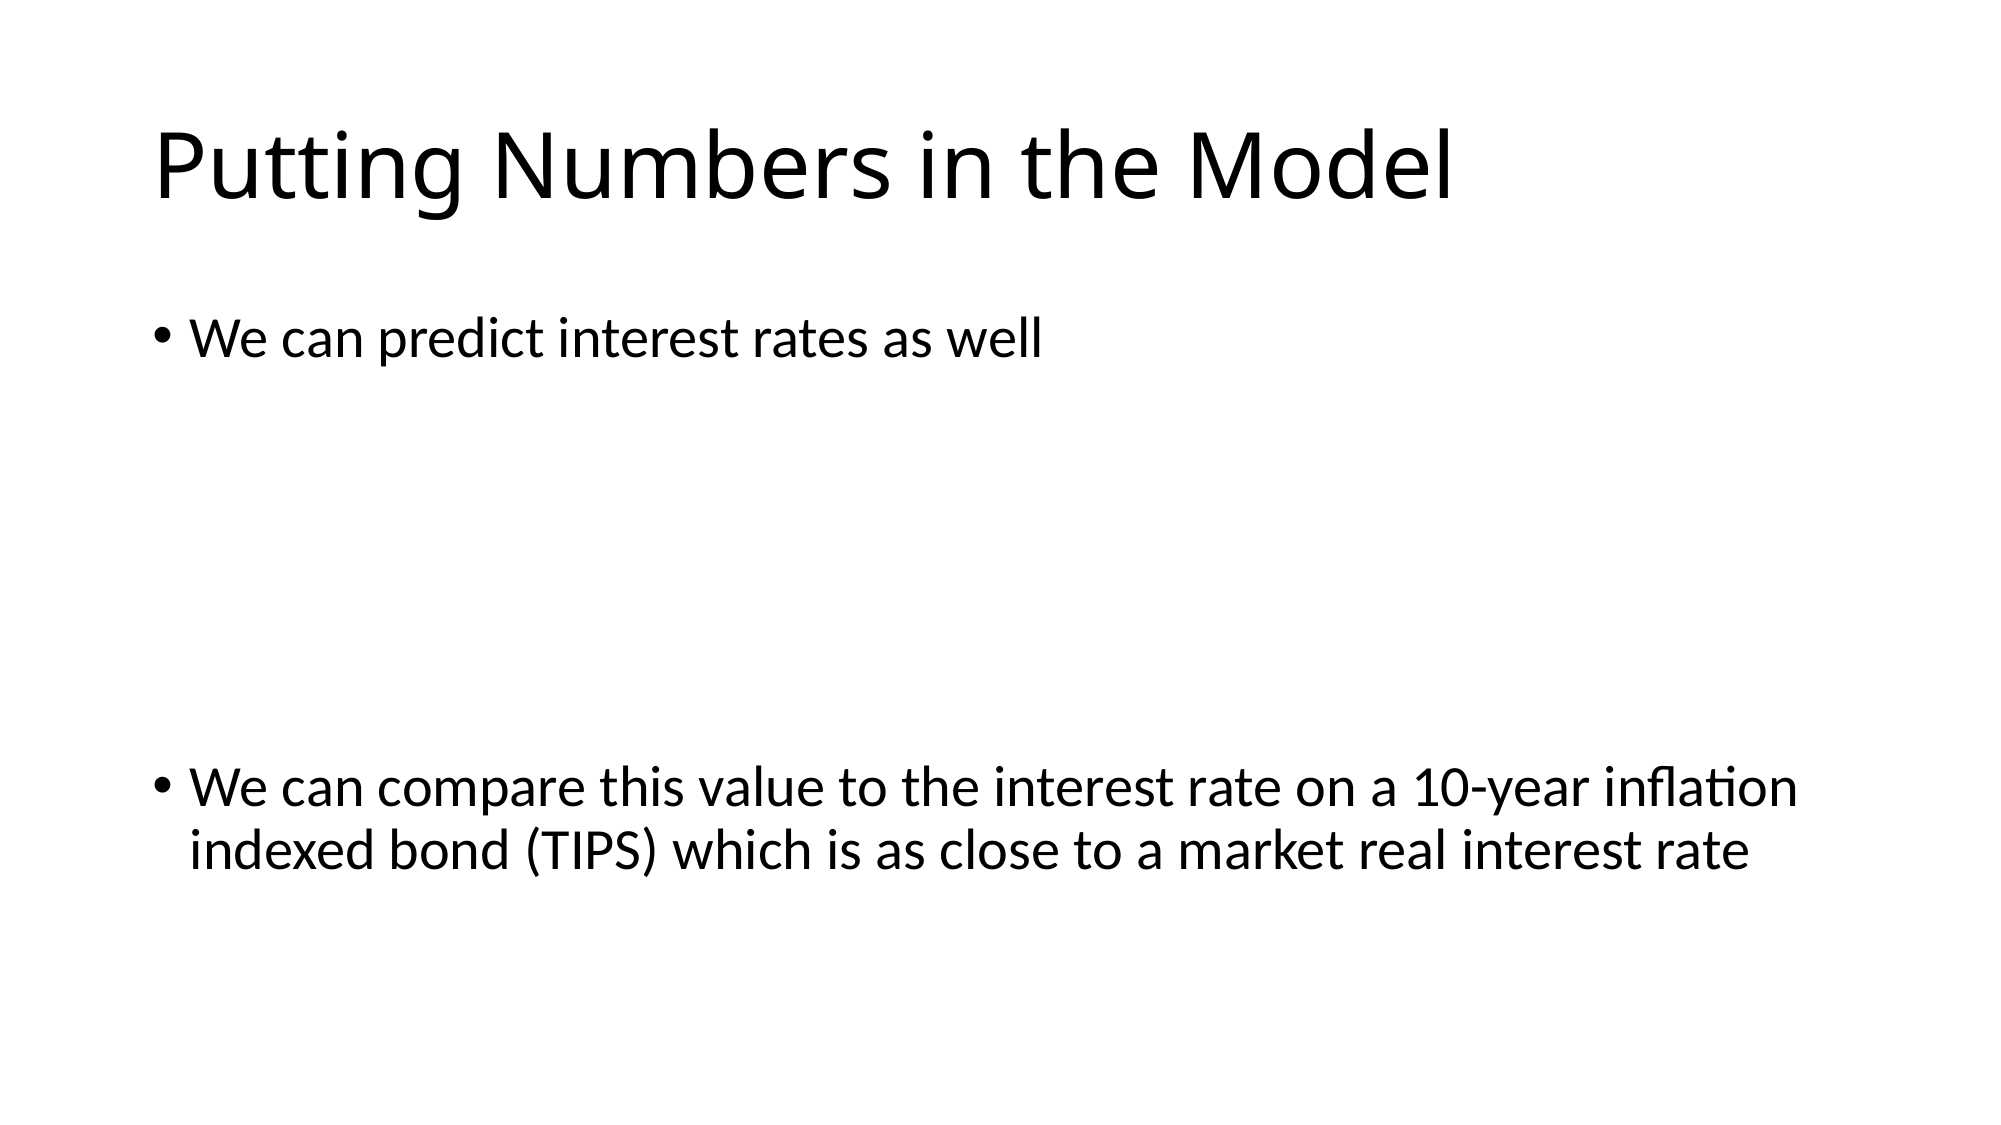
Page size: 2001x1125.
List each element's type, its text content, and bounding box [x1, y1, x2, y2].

title Putting Numbers in the Model [137, 59, 1863, 278]
